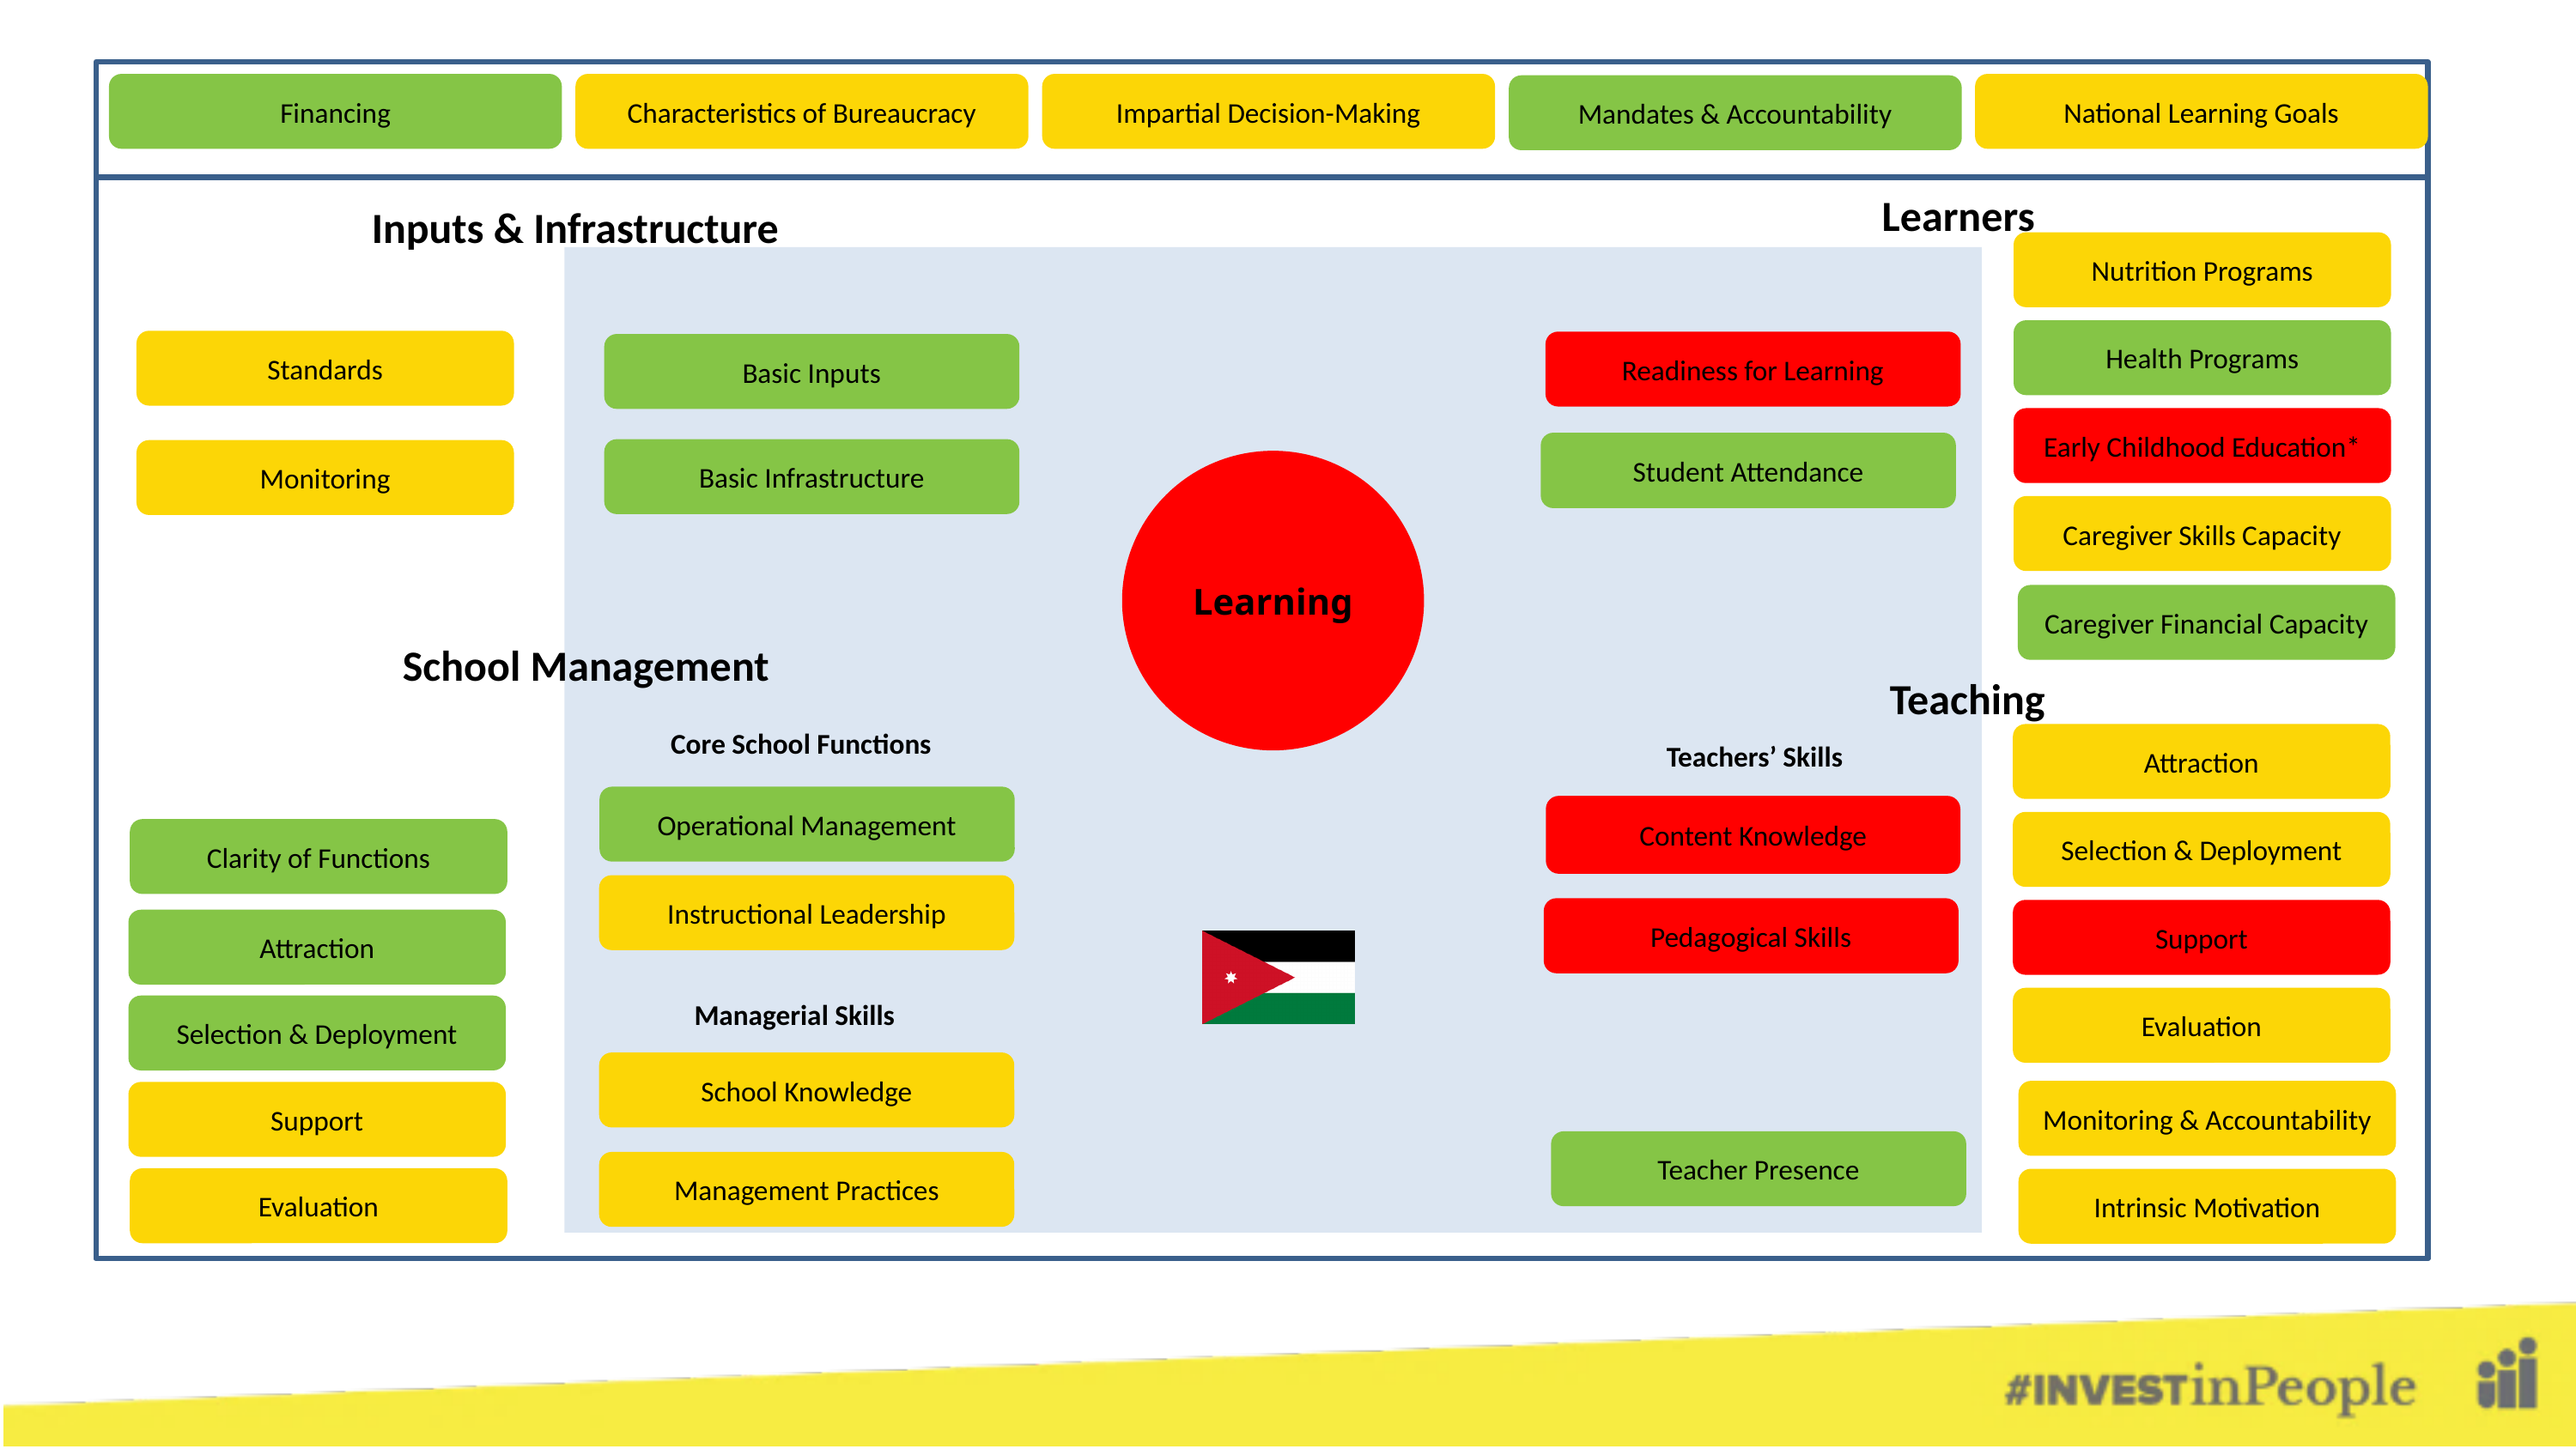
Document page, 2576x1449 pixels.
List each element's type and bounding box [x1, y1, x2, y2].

picture [3, 1298, 2576, 1446]
picture [1202, 931, 1355, 1024]
text_box [95, 54, 2451, 1268]
